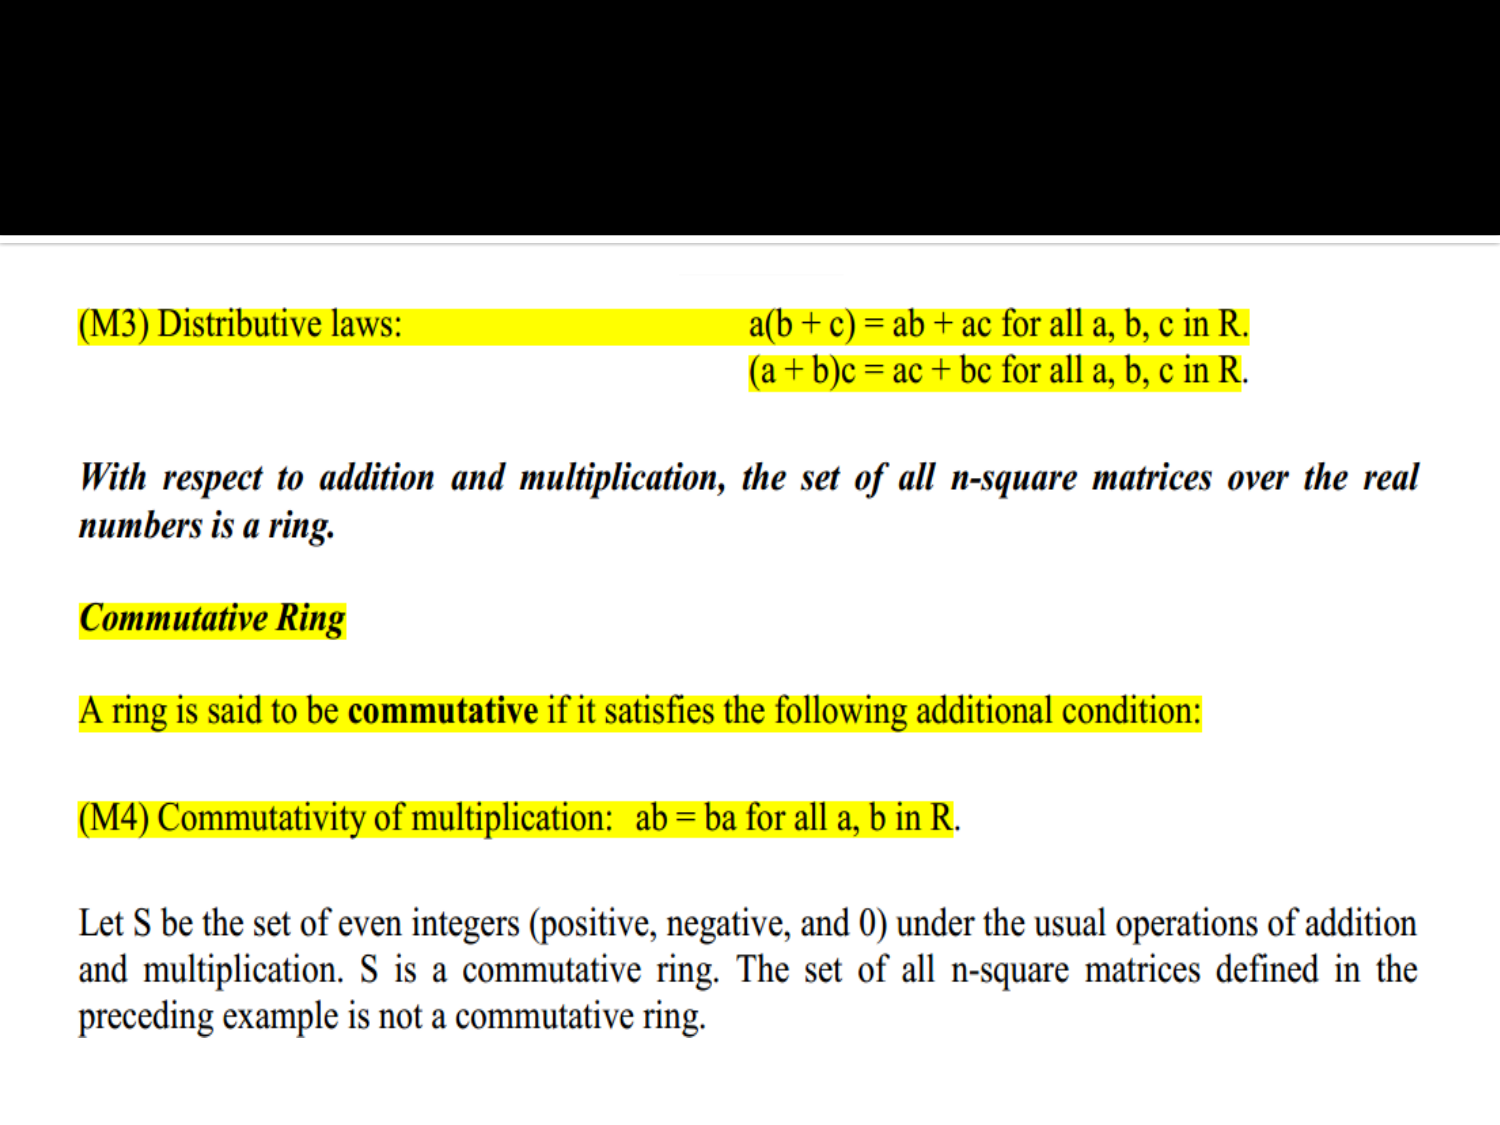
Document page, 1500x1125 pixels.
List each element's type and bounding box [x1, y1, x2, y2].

list [74, 274, 1425, 1038]
